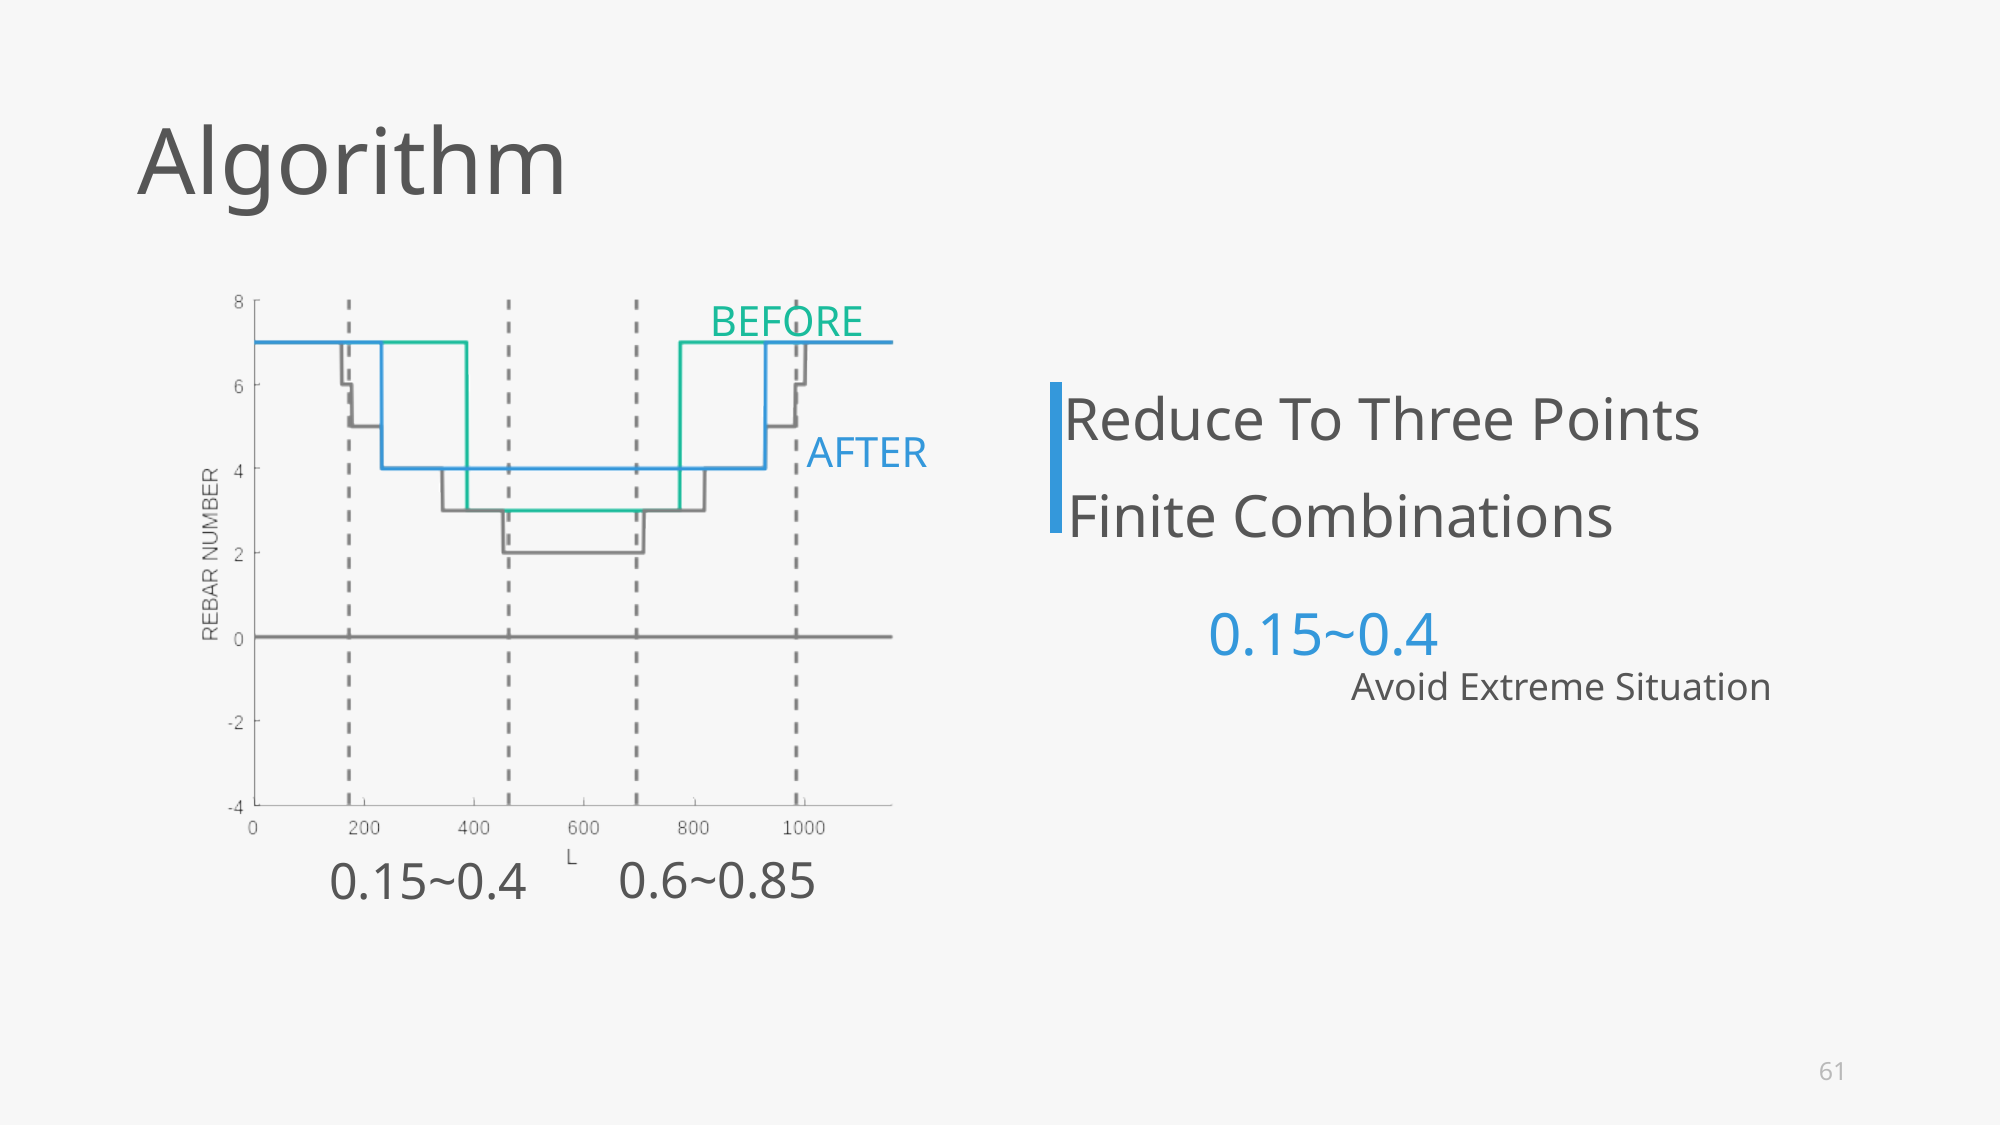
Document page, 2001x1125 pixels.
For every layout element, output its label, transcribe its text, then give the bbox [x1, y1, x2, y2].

text_box 0.15~0.4 [329, 871, 543, 918]
text_box Reduce To Three Points [1063, 360, 1717, 460]
text_box Finite Combinations [1067, 460, 1629, 557]
slide_number 61 [1412, 1042, 1863, 1103]
text_box 0.6~0.85 [618, 871, 832, 917]
text_box 0.15~0.4 [1208, 575, 1454, 675]
list Algorithm [137, 108, 1572, 224]
text_box Avoid Extreme Situation [1351, 646, 1788, 716]
picture [146, 254, 969, 871]
